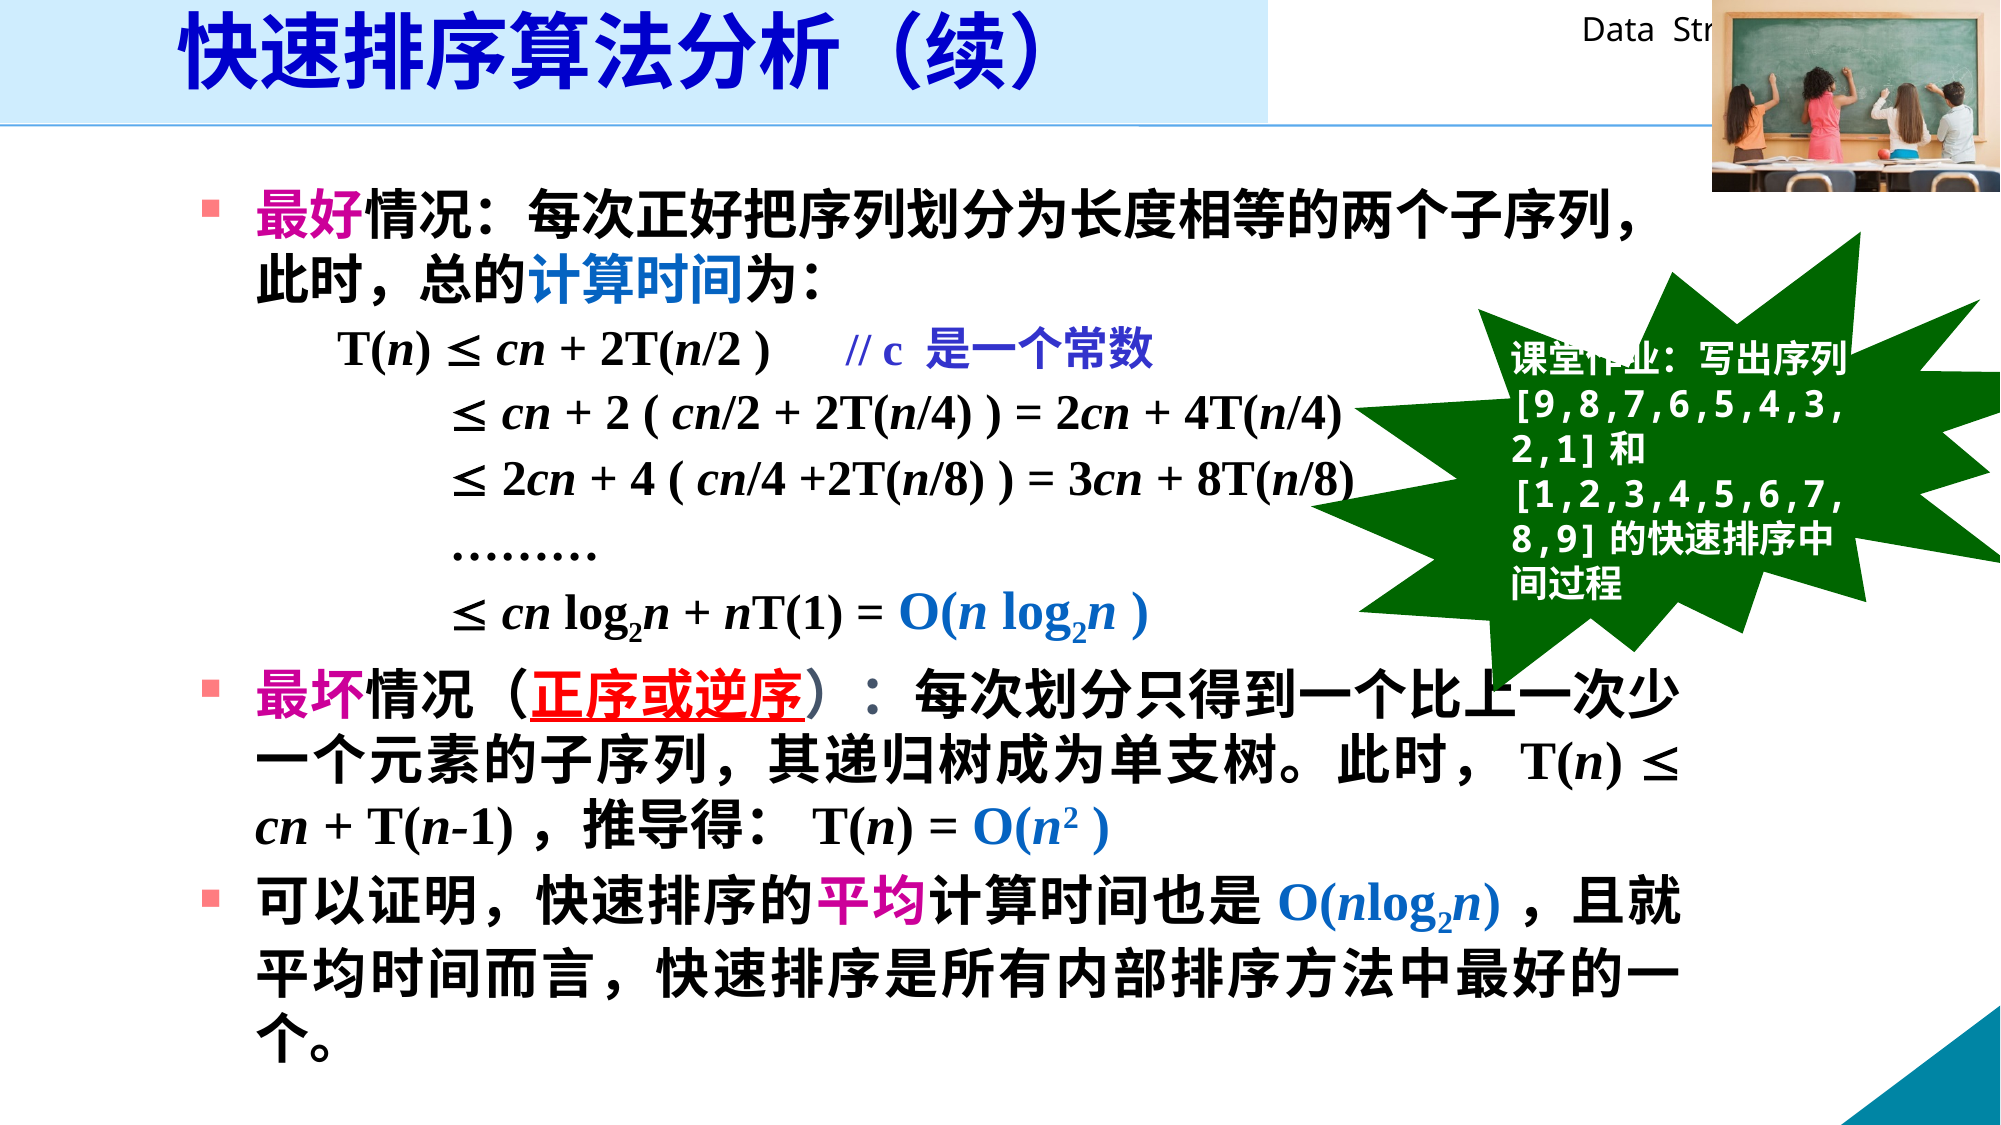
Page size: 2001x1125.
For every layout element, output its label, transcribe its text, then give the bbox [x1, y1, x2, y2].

text_box 课堂作业：写出序列[9,8,7,6,5,4,3,2,1]和[1,2,3,4,5,6,7,8,9]的快速排序中间过程 [1307, 229, 2000, 695]
text_box 最好情况：每次正好把序列划分为长度相等的两个子序列，此时，总的计算时间为： T(n)  cn + 2T(n/2 ) // c 是一个常数  cn + 2 ( cn/2 + 2T(n/4) ) = 2cn + 4T(n/4)  2cn + 4 ( cn/4 +2T(n/8) ) = 3cn + 8T(n/8) ………  cn log2n + nT(1) = O(n log2n ) 最坏情况（正序或逆序）：每次划分只得到一个比上一次少一个元素的子序列，其递归树成为单支树。此时，T(n)  cn + T(n-1)，推导得：T(n) = O(n2 ) 可以证明，快速排序的平均计算时间也是O(nlog2n)，且就平均时间而言，快速排序是所有内部排序方法中最好的一个。 [184, 172, 1697, 1083]
text_box 快速排序算法分析（续） [161, 0, 1125, 107]
picture [1712, 0, 2000, 192]
